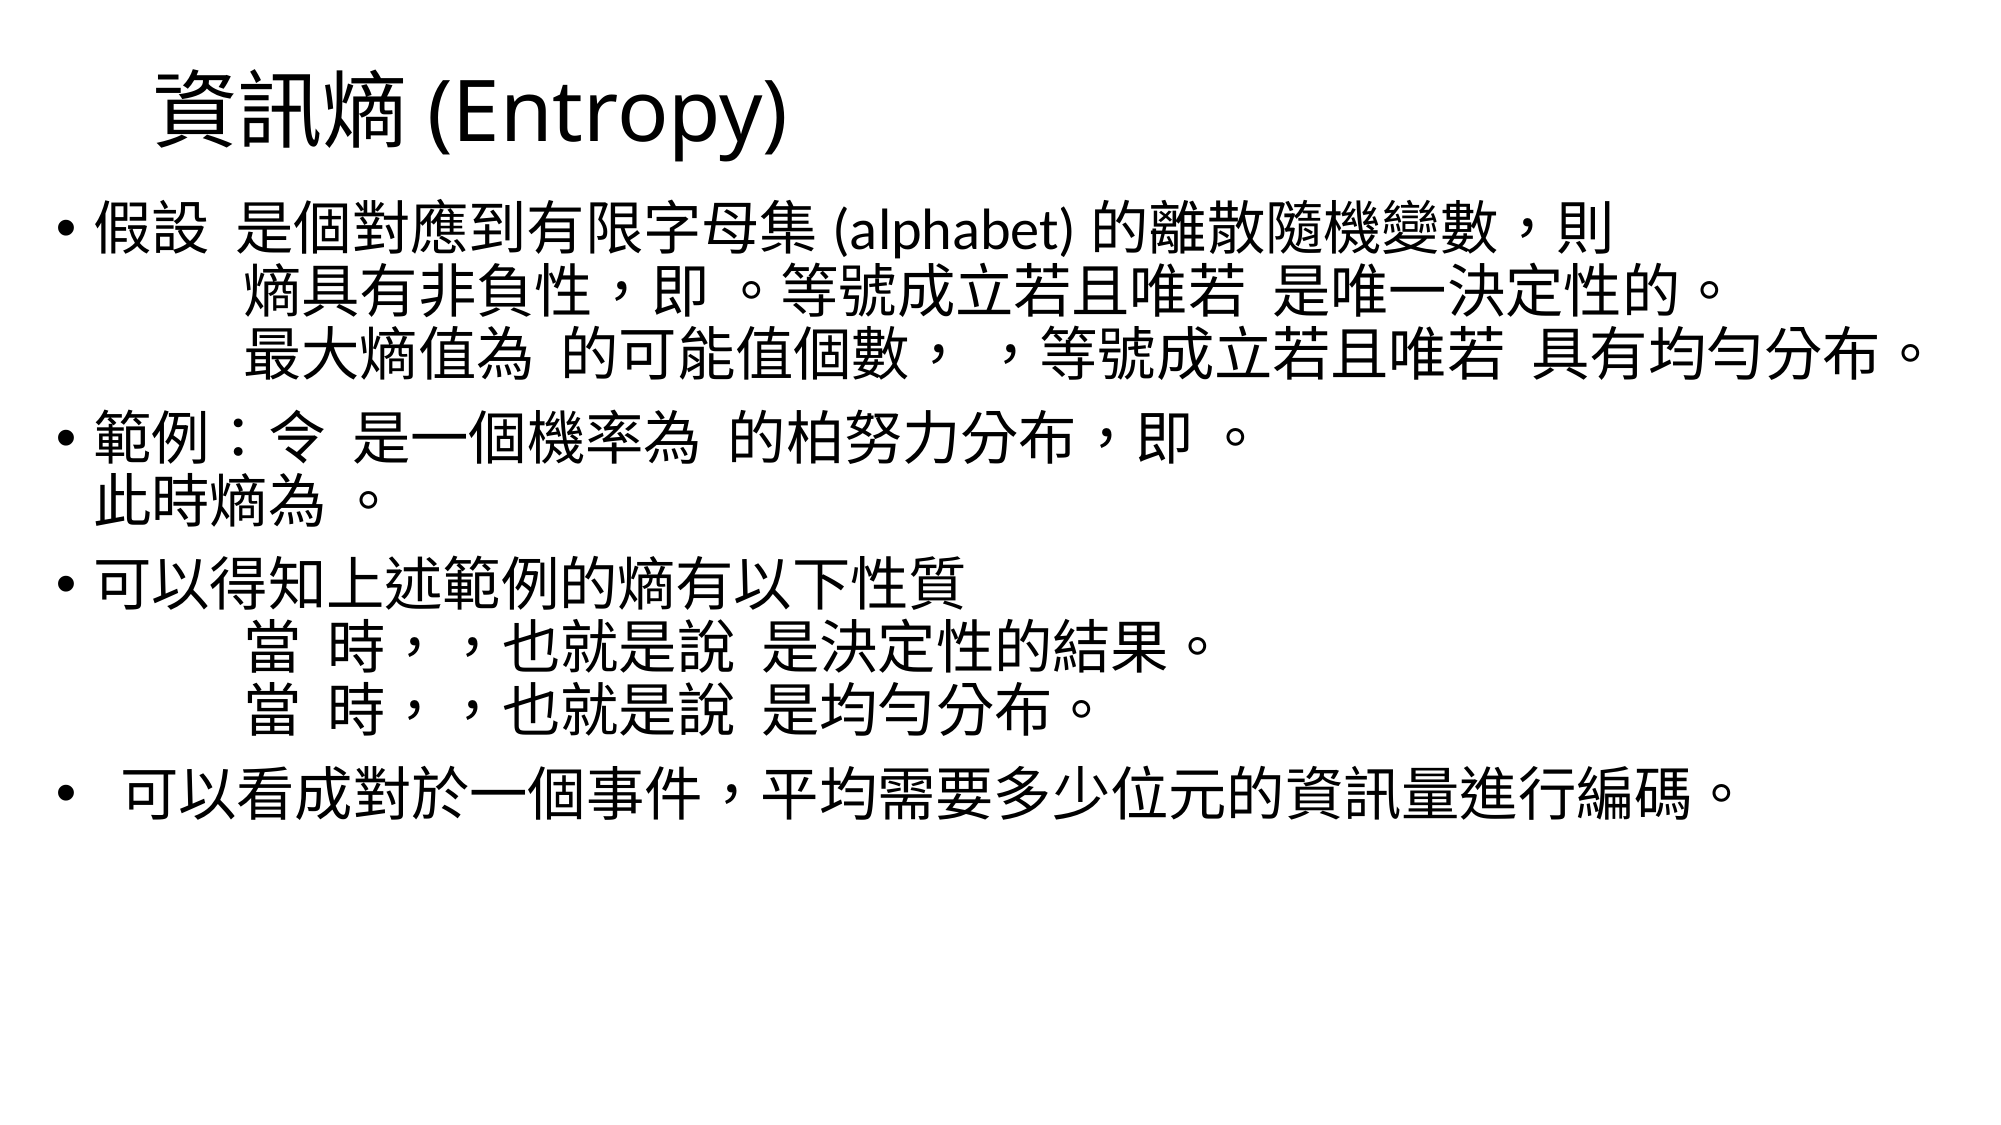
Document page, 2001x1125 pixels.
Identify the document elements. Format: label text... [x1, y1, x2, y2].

title 資訊熵(Entropy) [137, 59, 1863, 168]
